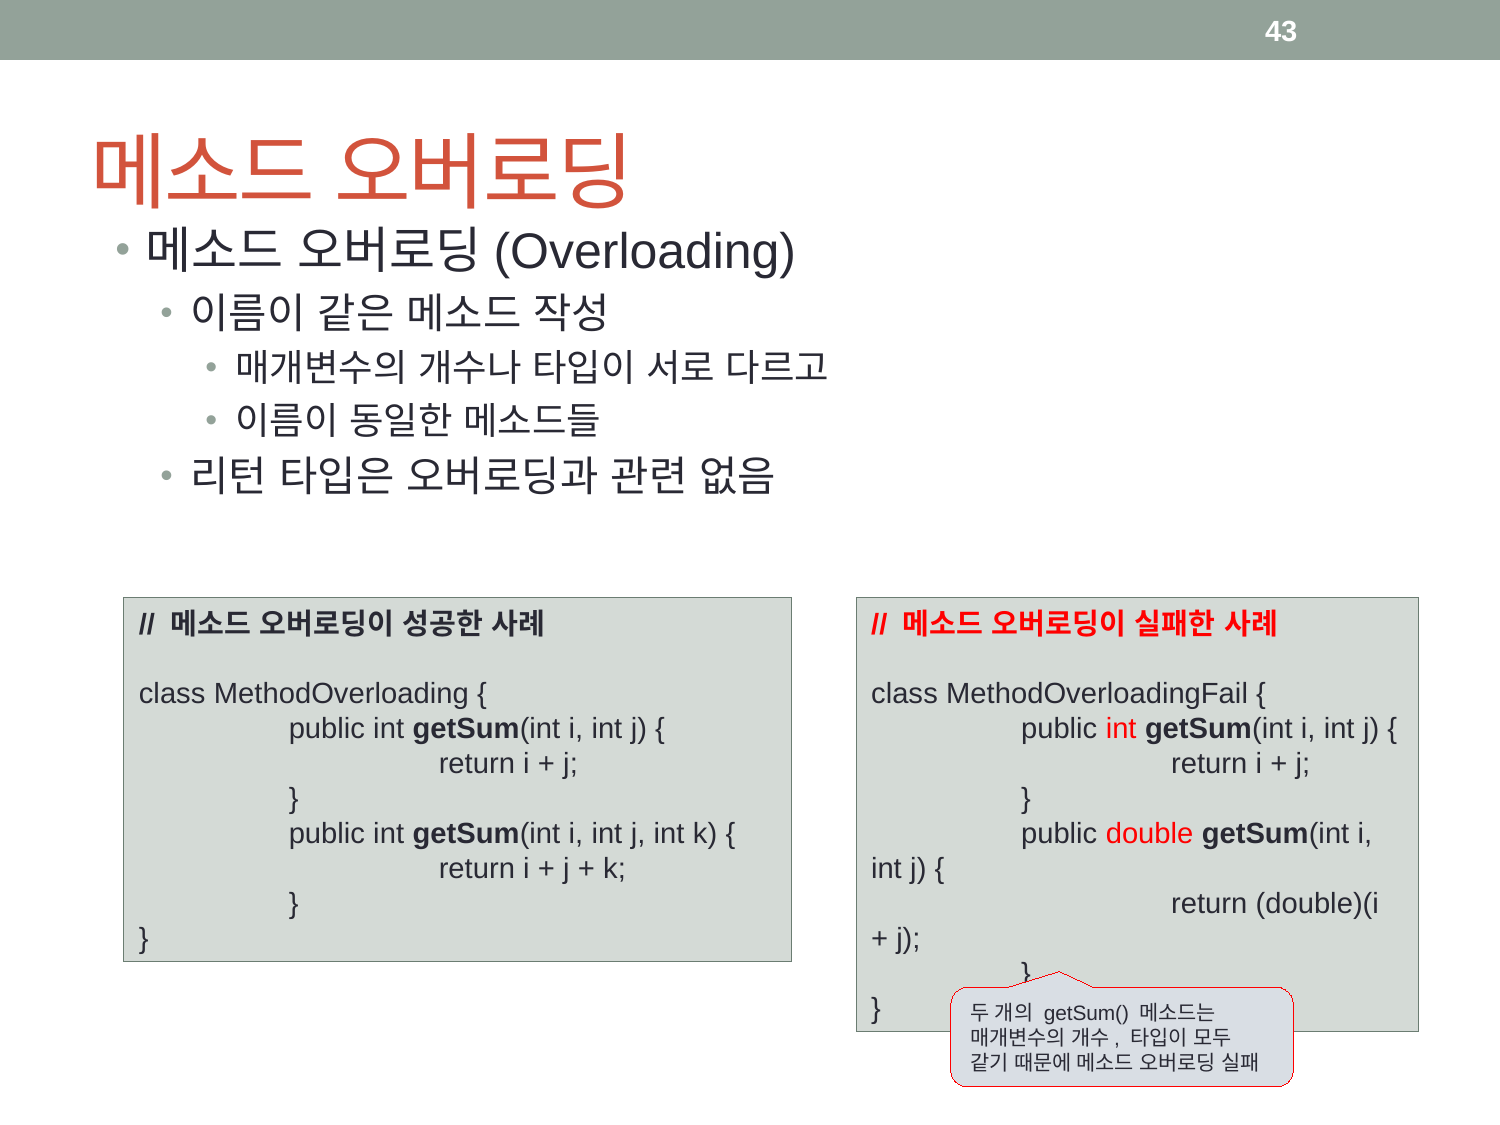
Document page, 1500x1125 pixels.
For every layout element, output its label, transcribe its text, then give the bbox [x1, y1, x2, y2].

list 메소드 오버로딩(Overloading) 이름이 같은 메소드 작성 매개변수의 개수나 타입이 서로 다르고 이름이 동일한 메소드들 리턴 타입은 오버로딩과 관련 없음 [100, 210, 1438, 598]
slide_number 43 [1250, 3, 1425, 57]
text_box // 메소드 오버로딩이 실패한 사례 class MethodOverloadingFail { public int getSum(int i, int j) { return i + j; } public double getSum(int i, int j) { return (double)(i + j); } } [856, 597, 1419, 1032]
text_box 두 개의 getSum() 메소드는 매개변수의 개수, 타입이 모두 같기 때문에 메소드 오버로딩 실패 [950, 971, 1294, 1087]
text_box // 메소드 오버로딩이 성공한 사례 class MethodOverloading { public int getSum(int i, int j) { return i + j; } public int getSum(int i, int j, int k) { return i + j + k; } } [123, 597, 792, 962]
title 메소드 오버로딩 [75, 87, 1425, 250]
